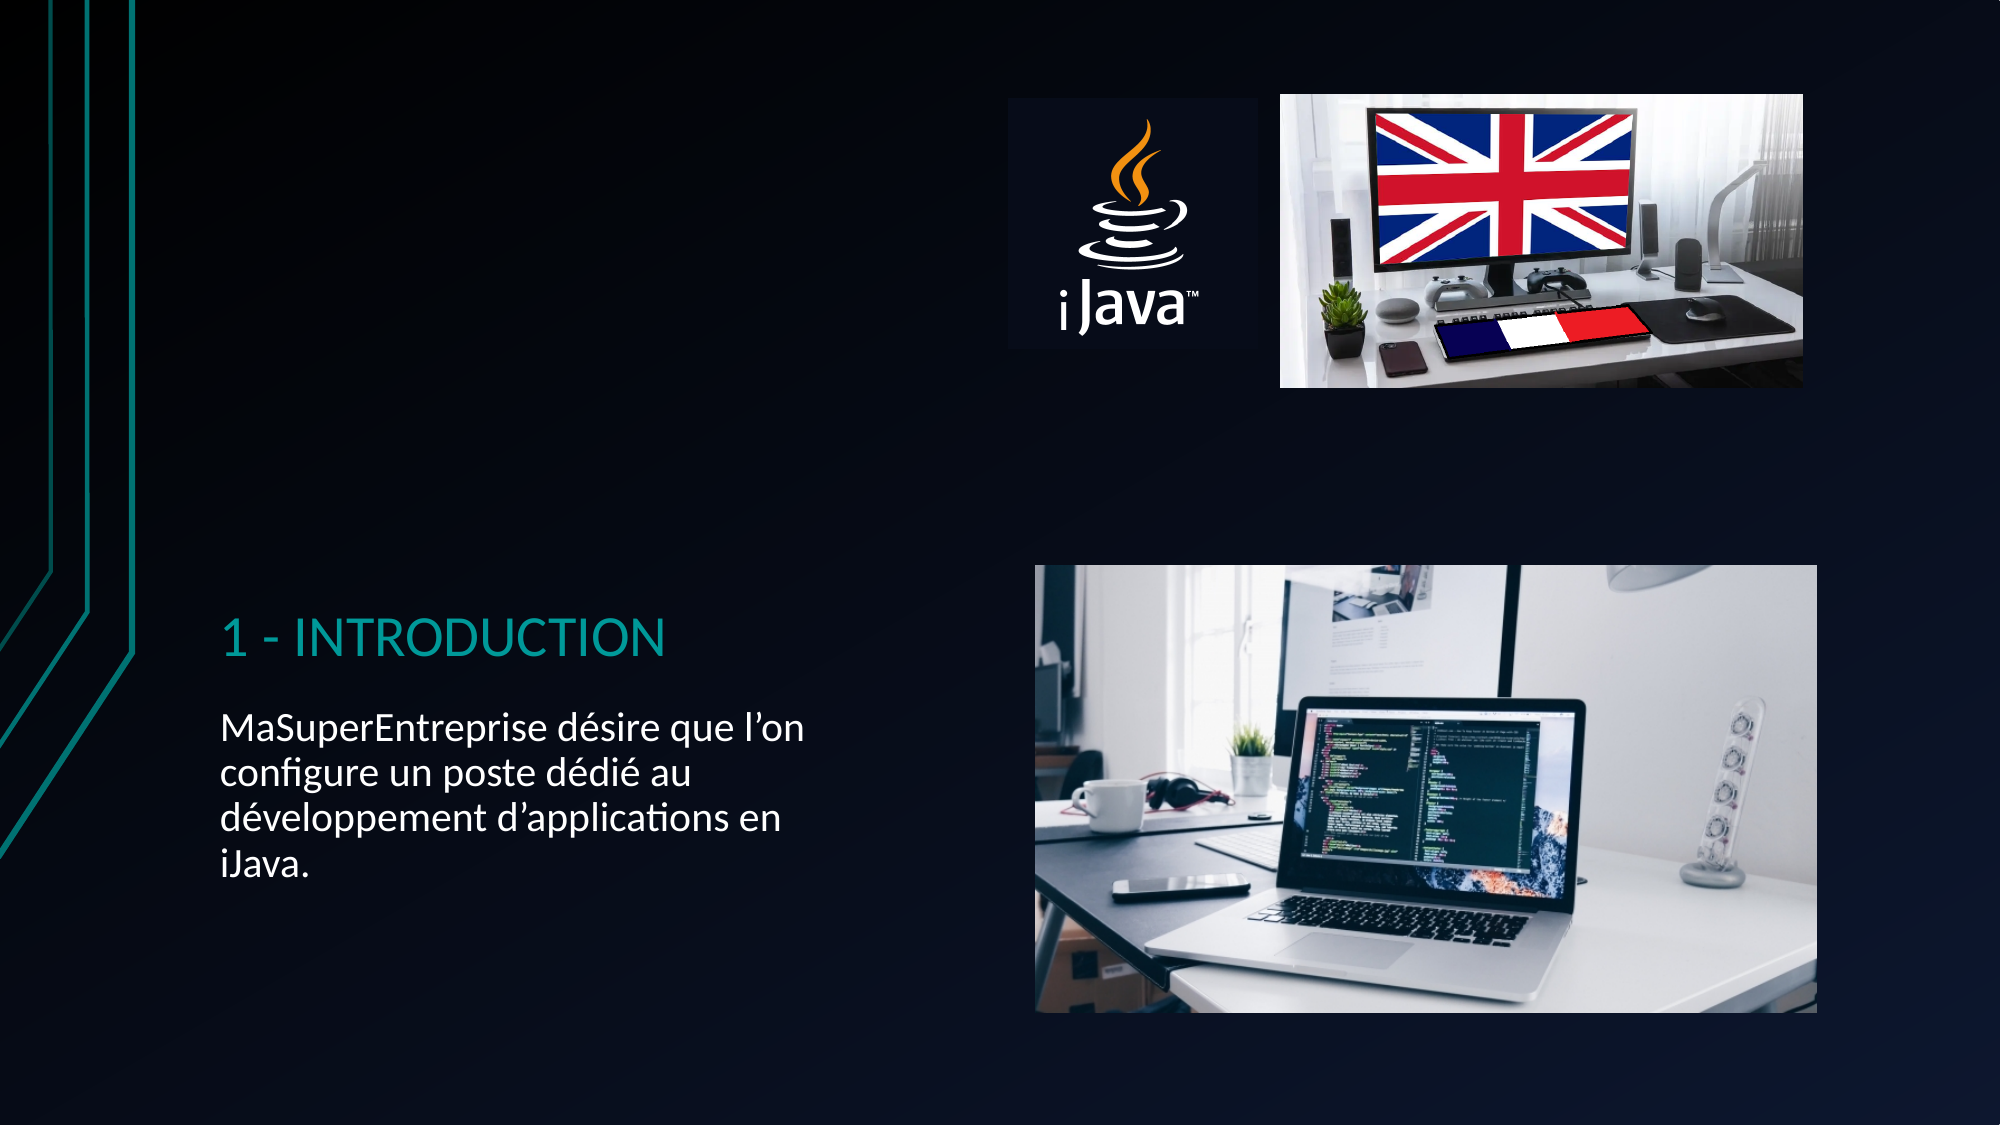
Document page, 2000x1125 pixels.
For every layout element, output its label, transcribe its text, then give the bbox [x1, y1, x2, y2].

list MaSuperEntreprise désire que l’on configure un poste dédié au développement d’applications en iJava. [199, 695, 867, 1013]
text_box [1007, 97, 1259, 351]
title 1 - INTRODUCTION [199, 279, 867, 680]
picture [1034, 565, 1818, 1013]
picture [1280, 93, 1803, 388]
